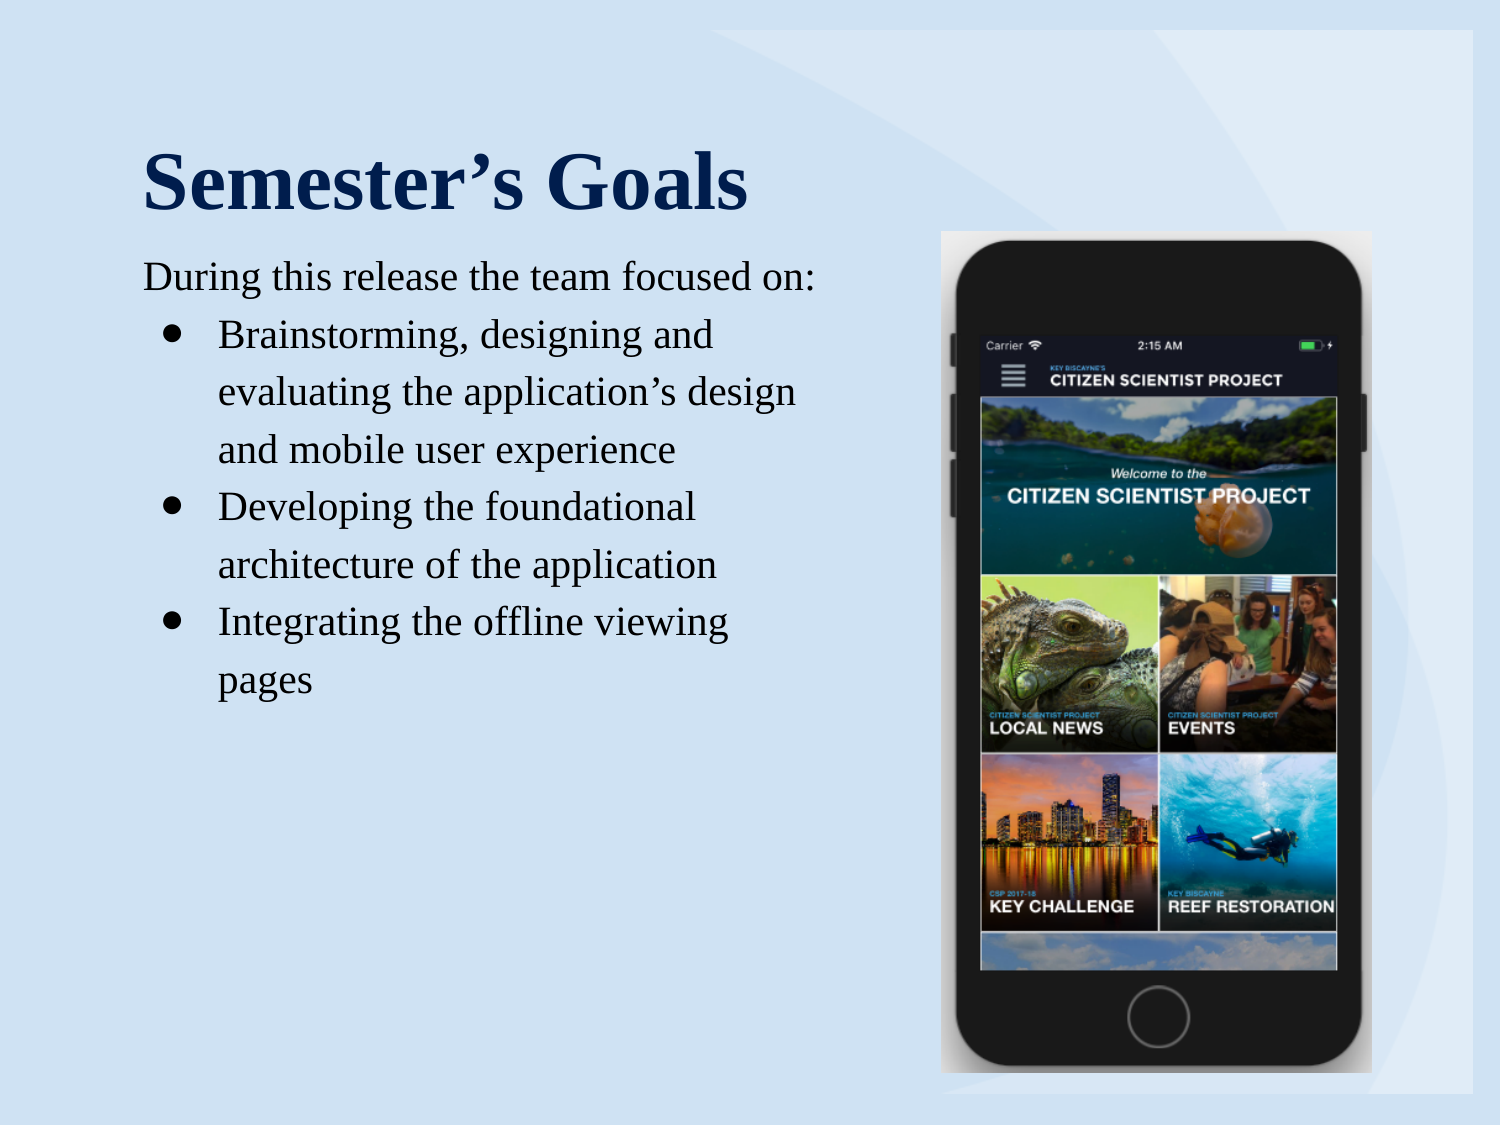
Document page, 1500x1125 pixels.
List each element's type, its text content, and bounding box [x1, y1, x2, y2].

list During this release the team focused on: Brainstorming, designing and evaluating the application’s design and mobile user experience Developing the foundational architecture of the application Integrating the offline viewing pages [127, 233, 839, 1070]
title Semester’s Goals [127, 62, 1372, 234]
picture [24, 30, 1473, 1094]
